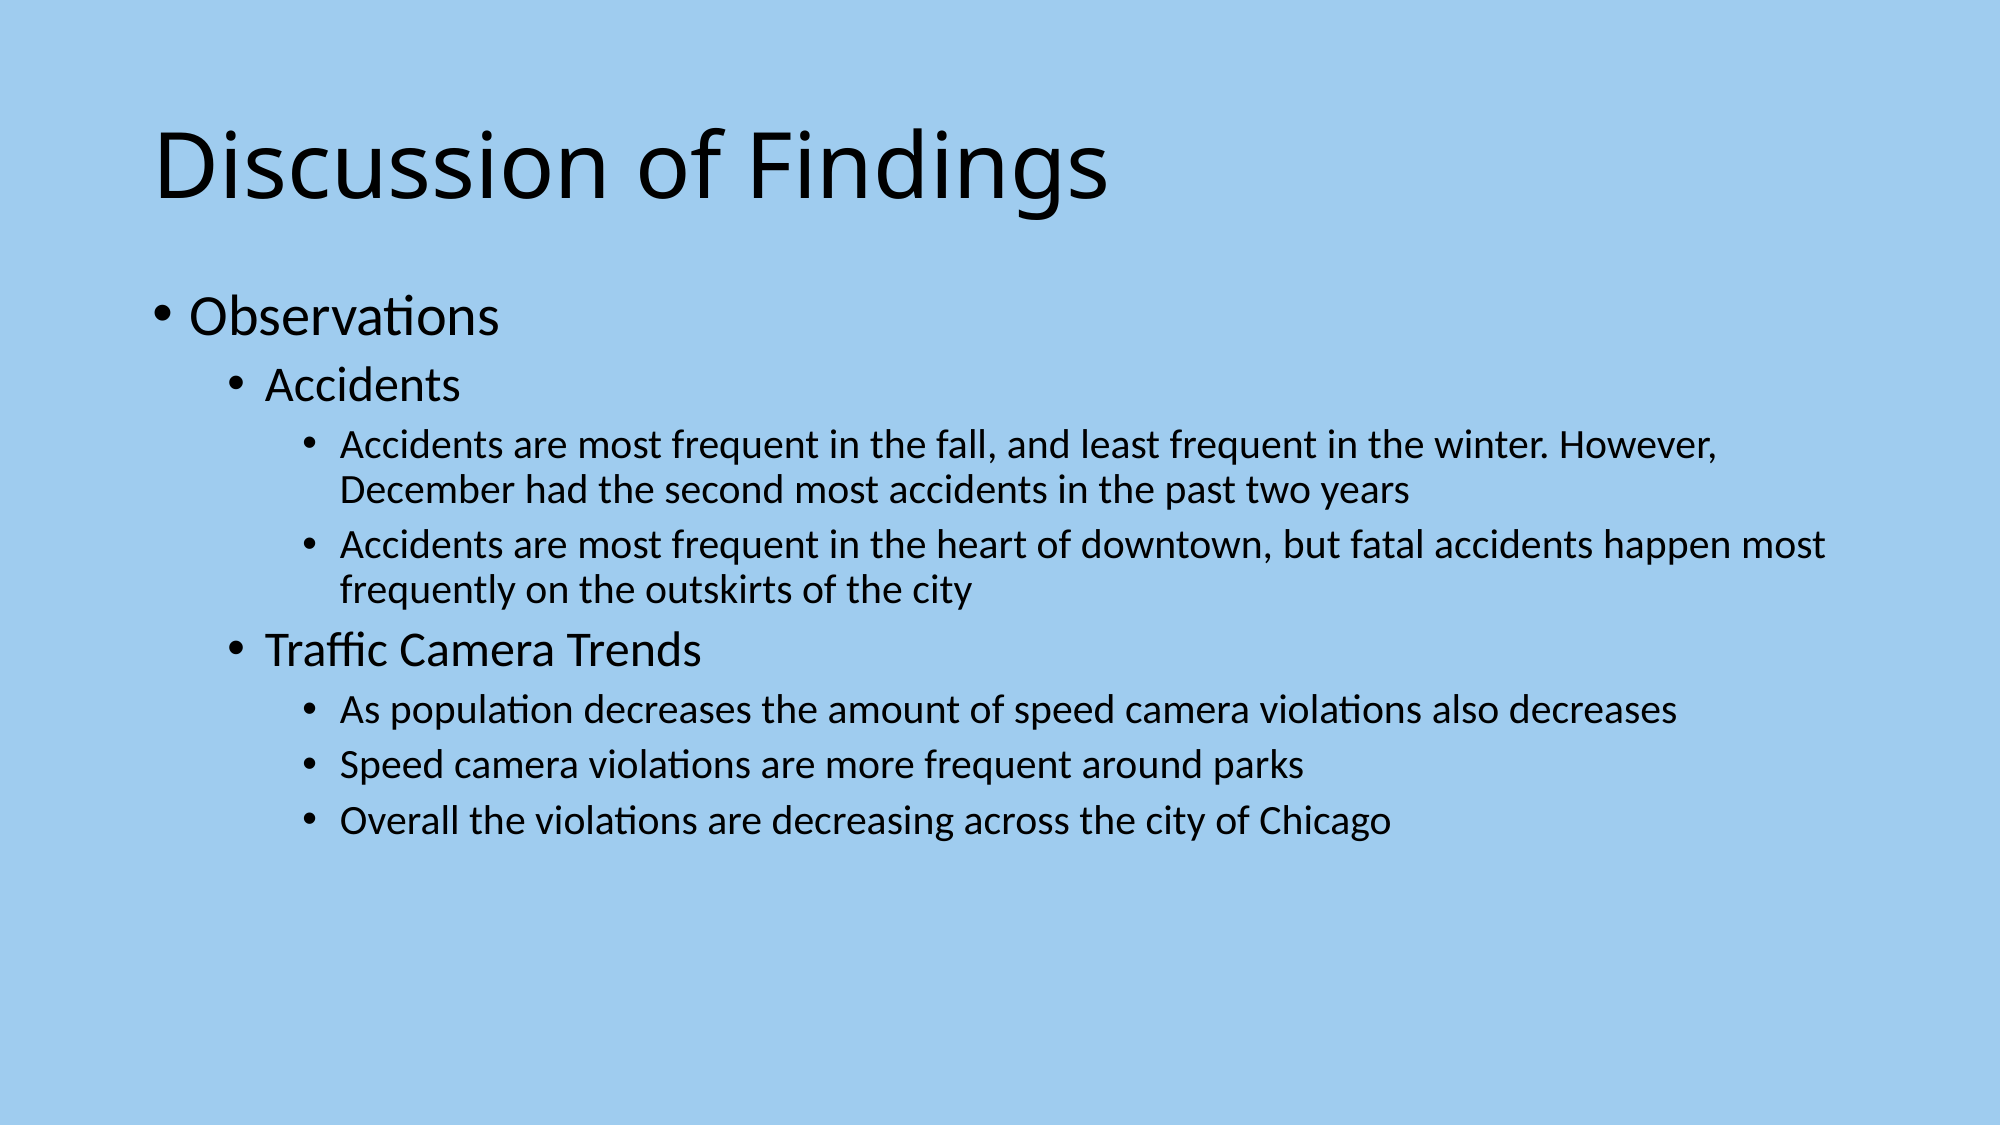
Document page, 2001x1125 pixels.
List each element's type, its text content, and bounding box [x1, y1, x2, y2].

title Discussion of Findings [137, 59, 1863, 277]
list Observations Accidents Accidents are most frequent in the fall, and least frequent in the winter. However, December had the second most accidents in the past two years Accidents are most frequent in the heart of downtown, but fatal accidents happen most frequently on the outskirts of the city Traffic Camera Trends As population decreases the amount of speed camera violations also decreases Speed camera violations are more frequent around parks Overall the violations are decreasing across the city of Chicago [137, 277, 1863, 1014]
